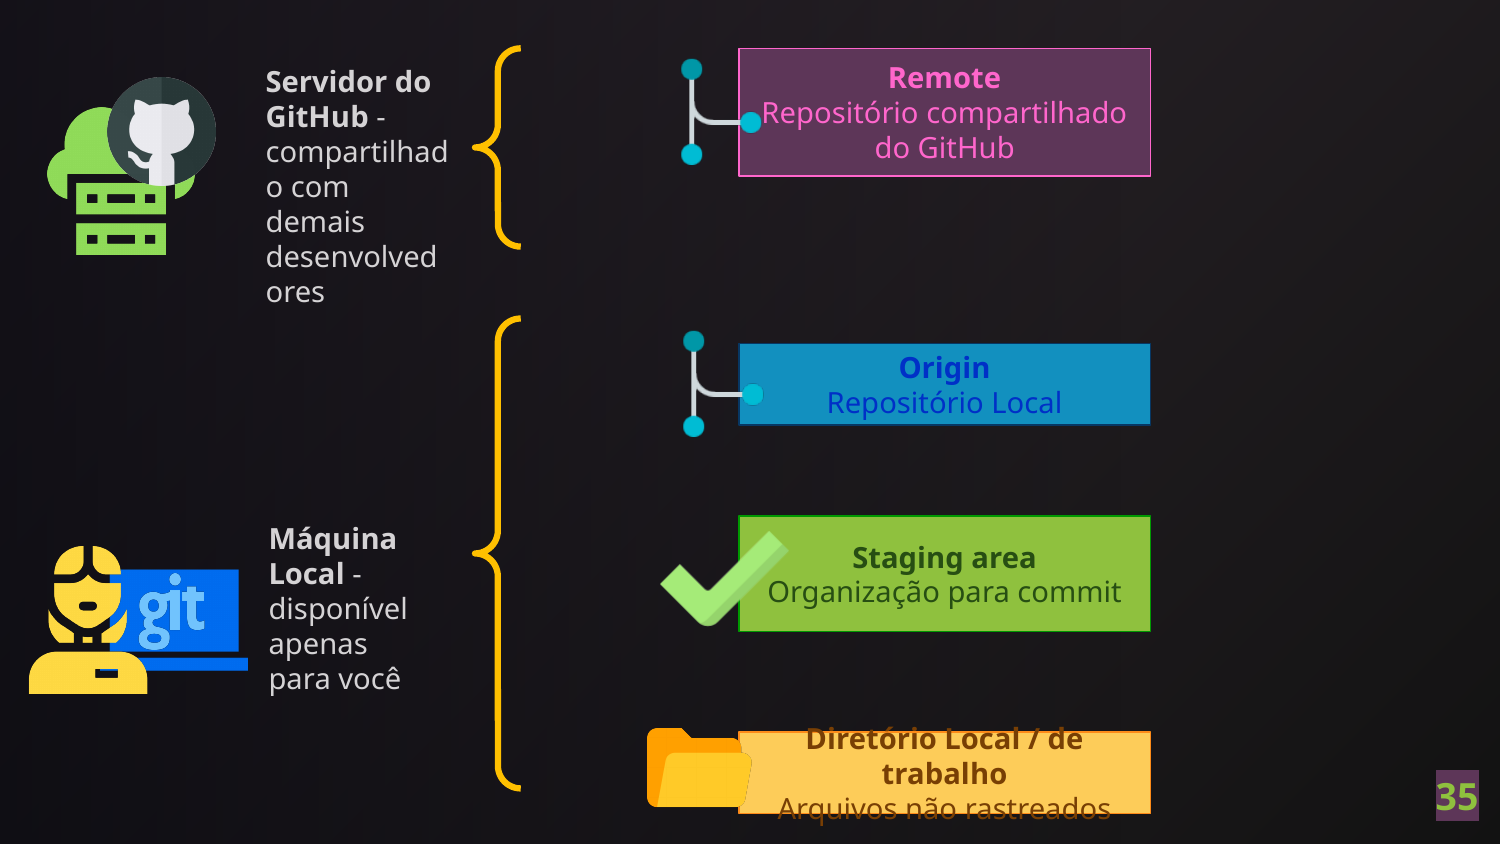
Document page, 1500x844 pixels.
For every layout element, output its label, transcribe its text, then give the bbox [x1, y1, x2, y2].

text_box [474, 48, 521, 247]
picture [659, 320, 788, 449]
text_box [46, 77, 216, 255]
text_box Staging area Organização para commit [791, 515, 1151, 632]
text_box Máquina Local - disponível apenas para você [253, 505, 450, 704]
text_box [657, 48, 1151, 177]
picture [637, 708, 756, 827]
text_box [474, 318, 521, 789]
slide_number ‹#› [1407, 752, 1494, 844]
picture [660, 514, 789, 643]
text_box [14, 546, 249, 694]
text_box Origin Repositório Local [792, 343, 1151, 425]
text_box Diretório Local / de trabalho Arquivos não rastreados [760, 732, 1151, 814]
text_box Servidor do GitHub - compartilhado com demais desenvolvedores [250, 48, 469, 278]
